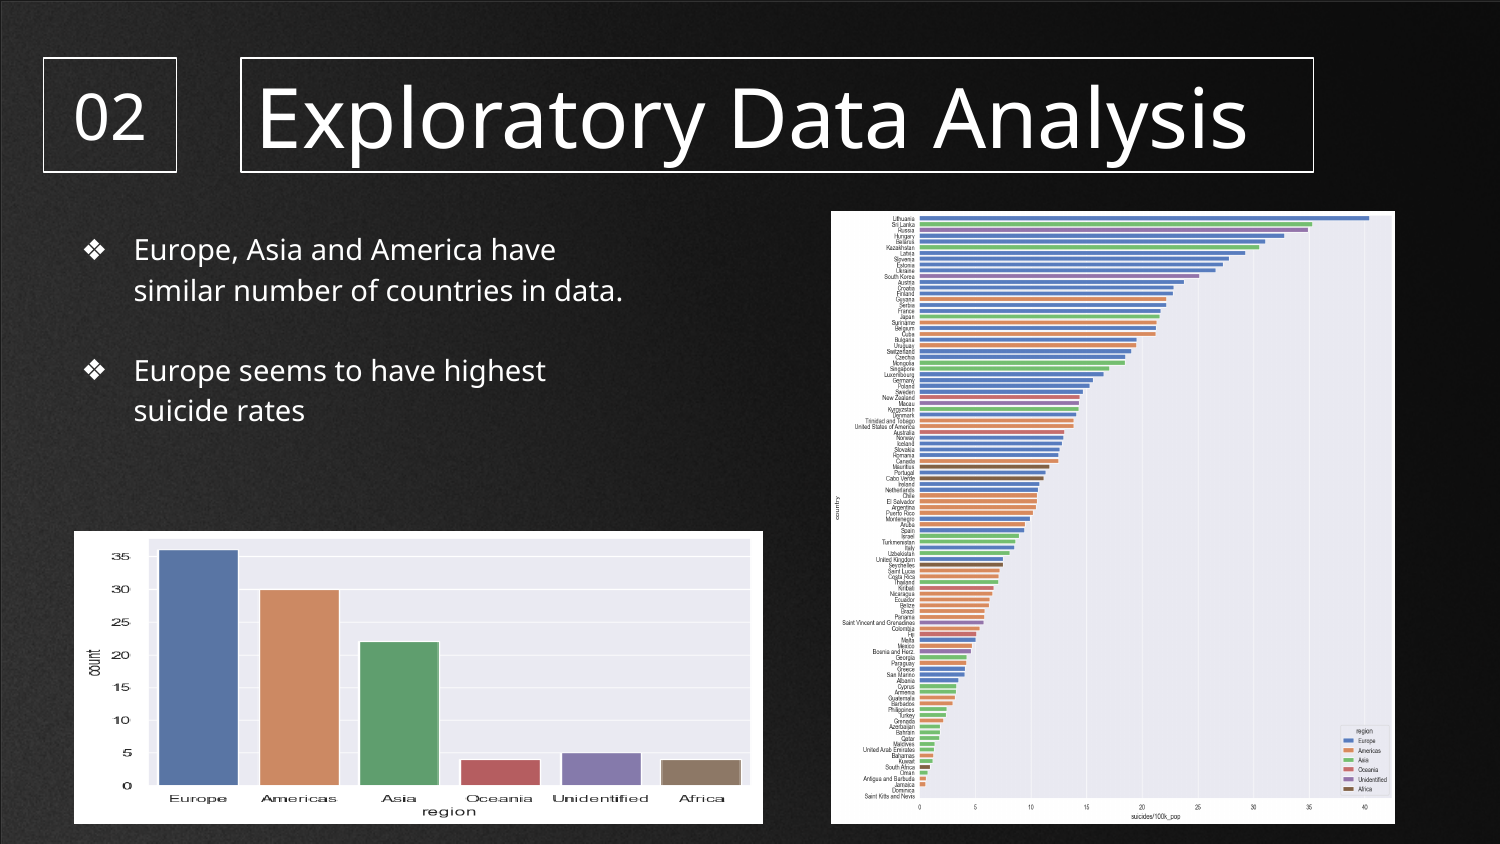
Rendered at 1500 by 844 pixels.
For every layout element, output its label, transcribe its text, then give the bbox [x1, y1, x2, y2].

picture [824, 207, 1402, 835]
picture [66, 528, 770, 835]
title 02 [43, 57, 177, 173]
title Exploratory Data Analysis [240, 57, 1314, 173]
text_box Europe, Asia and America have similar number of countries in data. Europe seems to have highest suicide rates [43, 211, 658, 483]
